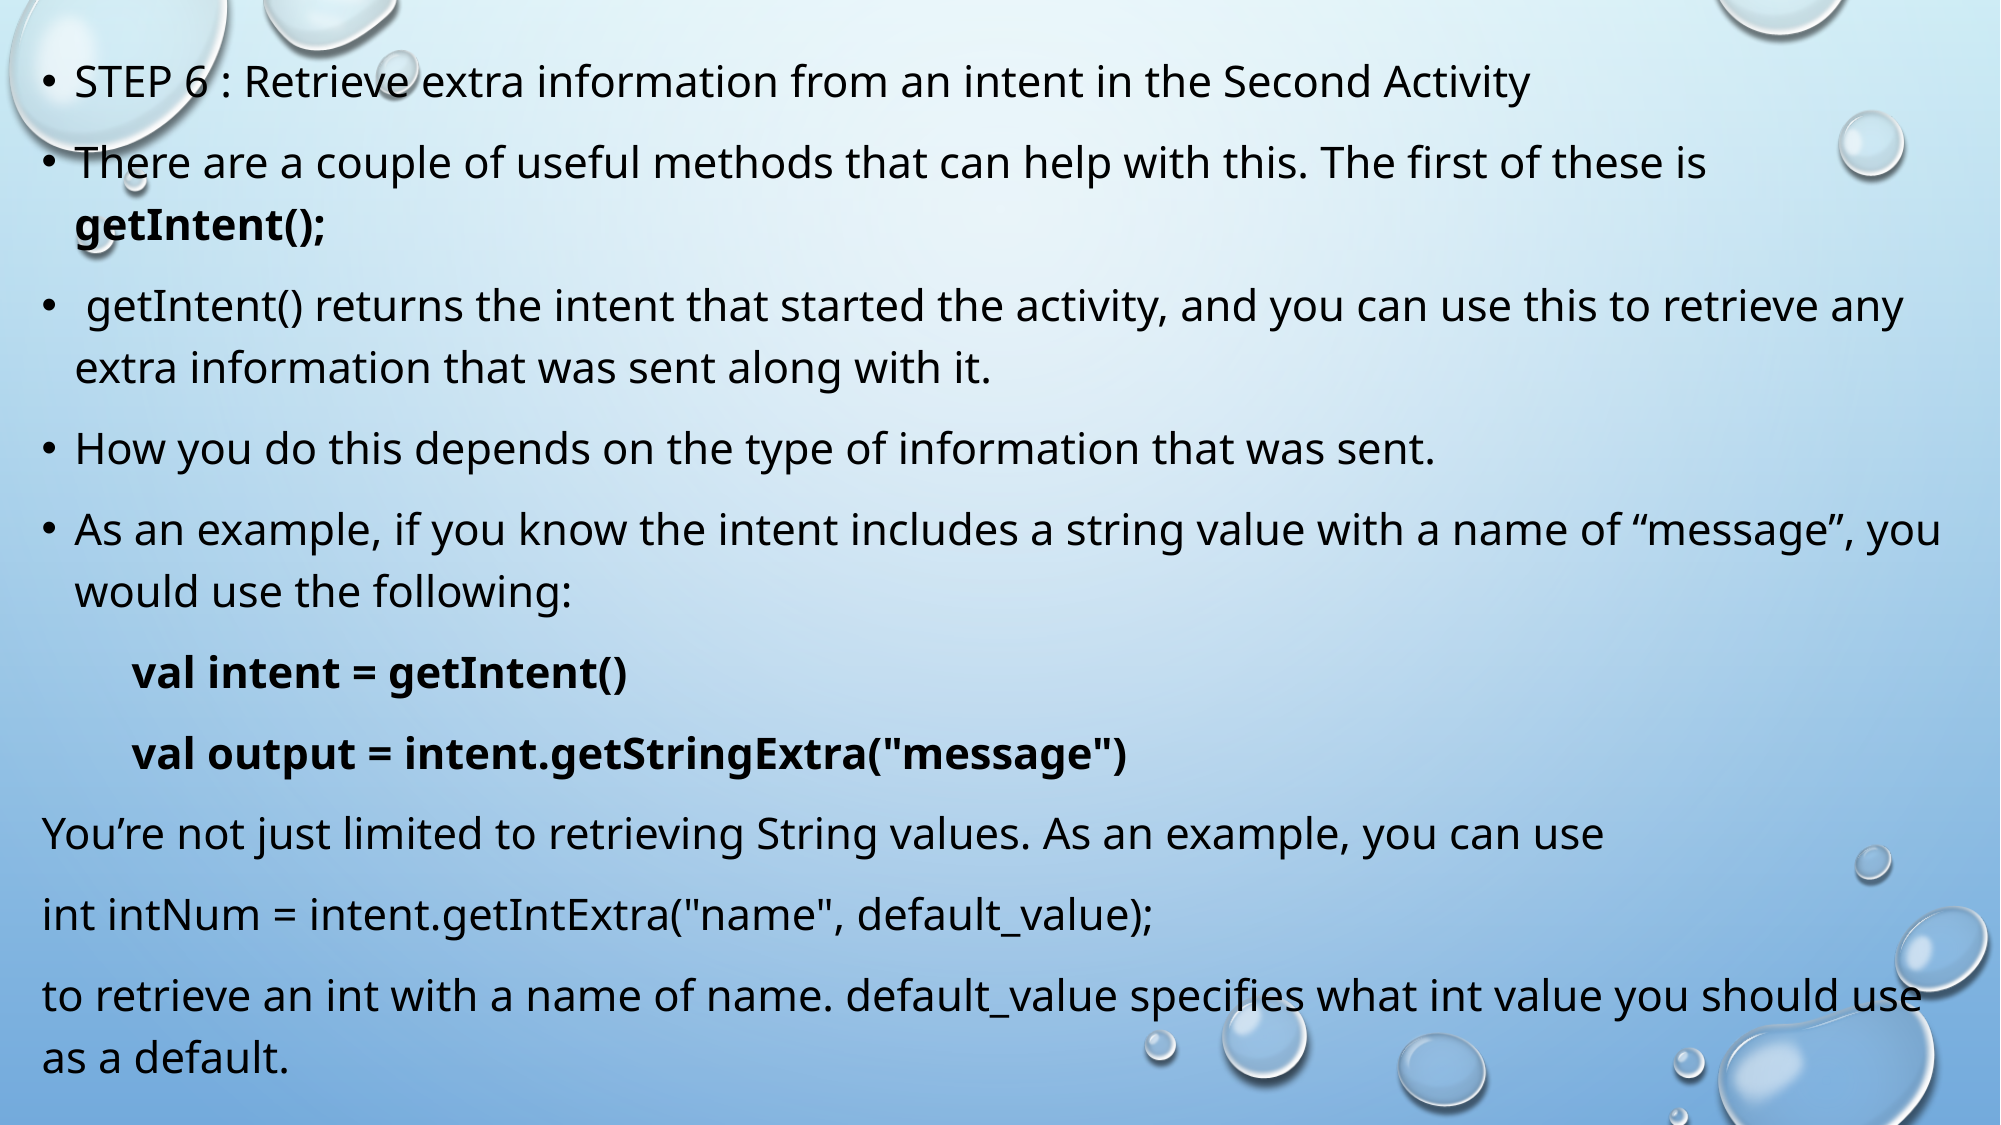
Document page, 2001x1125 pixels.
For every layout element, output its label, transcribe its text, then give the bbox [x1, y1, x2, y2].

list Step 6 : Retrieve extra information from an intent in the Second Activity There are a couple of useful methods that can help with this. The first of these is getIntent(); getIntent() returns the intent that started the activity, and you can use this to retrieve any extra information that was sent along with it. How you do this depends on the type of information that was sent. As an example, if you know the intent includes a string value with a name of “message”, you would use the following: val intent = getIntent() val output = intent.getStringExtra("message") You’re not just limited to retrieving String values. As an example, you can use int intNum = intent.getIntExtra("name", default_value); to retrieve an int with a name of name. default_value specifies what int value you should use as a default. [26, 36, 1979, 1102]
picture [0, 0, 2000, 1125]
